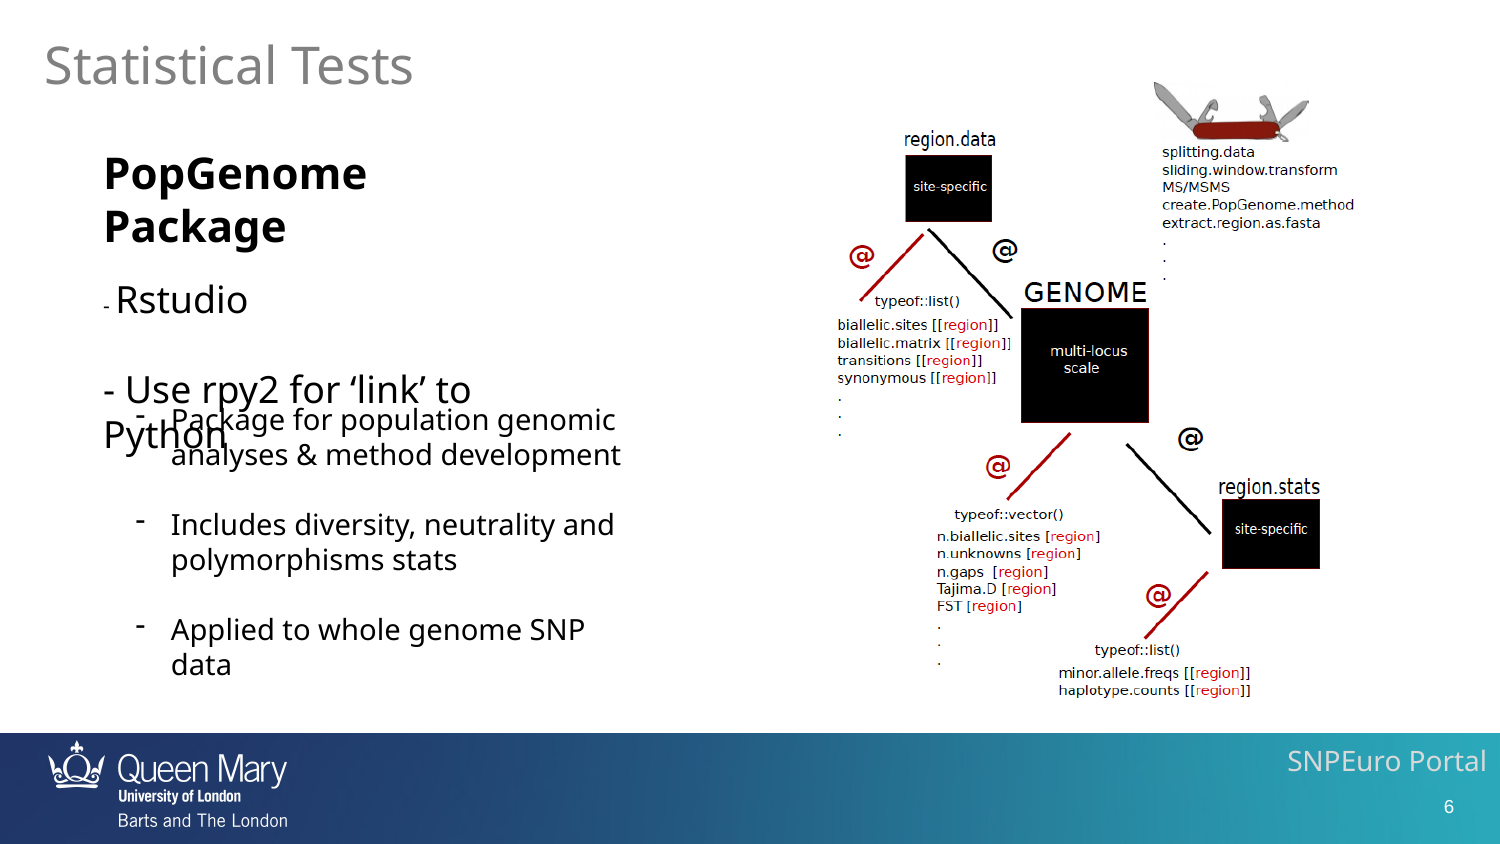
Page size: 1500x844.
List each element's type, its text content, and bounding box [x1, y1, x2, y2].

picture [822, 79, 1364, 710]
picture [0, 733, 1500, 844]
text_box Statistical Tests [29, 24, 1453, 93]
text_box Package for population genomic analyses & method development Includes diversity, neutrality and polymorphisms stats Applied to whole genome SNP data [120, 394, 639, 689]
text_box SNPEuro Portal [1272, 735, 1500, 785]
text_box PopGenome Package - Rstudio - Use rpy2 for ‘link’ to Python [88, 138, 566, 509]
